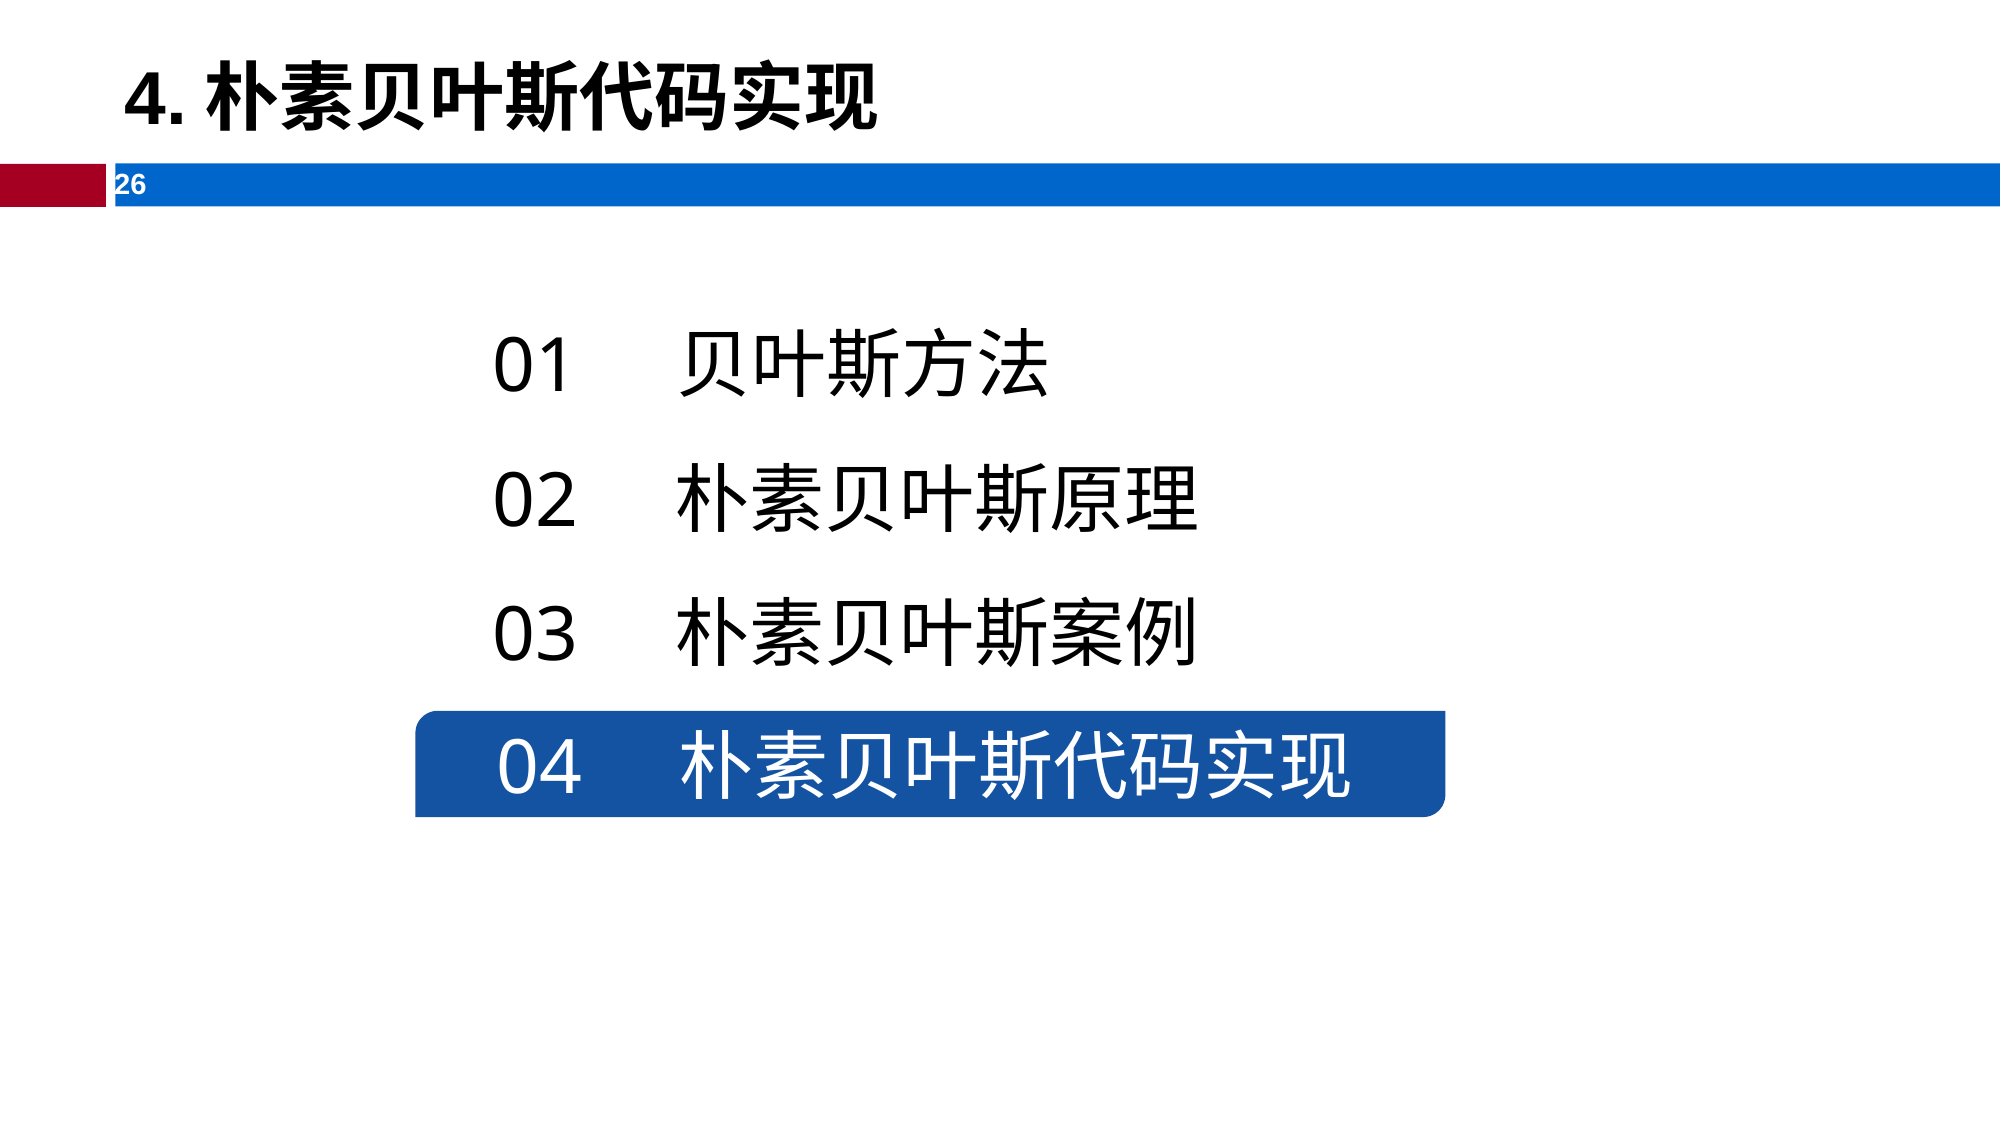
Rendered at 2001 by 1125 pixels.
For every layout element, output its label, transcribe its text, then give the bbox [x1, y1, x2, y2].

text_box [413, 708, 1448, 820]
text_box 03 朴素贝叶斯案例 [492, 585, 1526, 676]
title 4.朴素贝叶斯代码实现 [109, 38, 2000, 150]
text_box 01 贝叶斯方法 [492, 307, 1330, 408]
text_box 02 朴素贝叶斯原理 [492, 451, 1325, 542]
text_box 04 朴素贝叶斯代码实现 [496, 718, 1440, 809]
